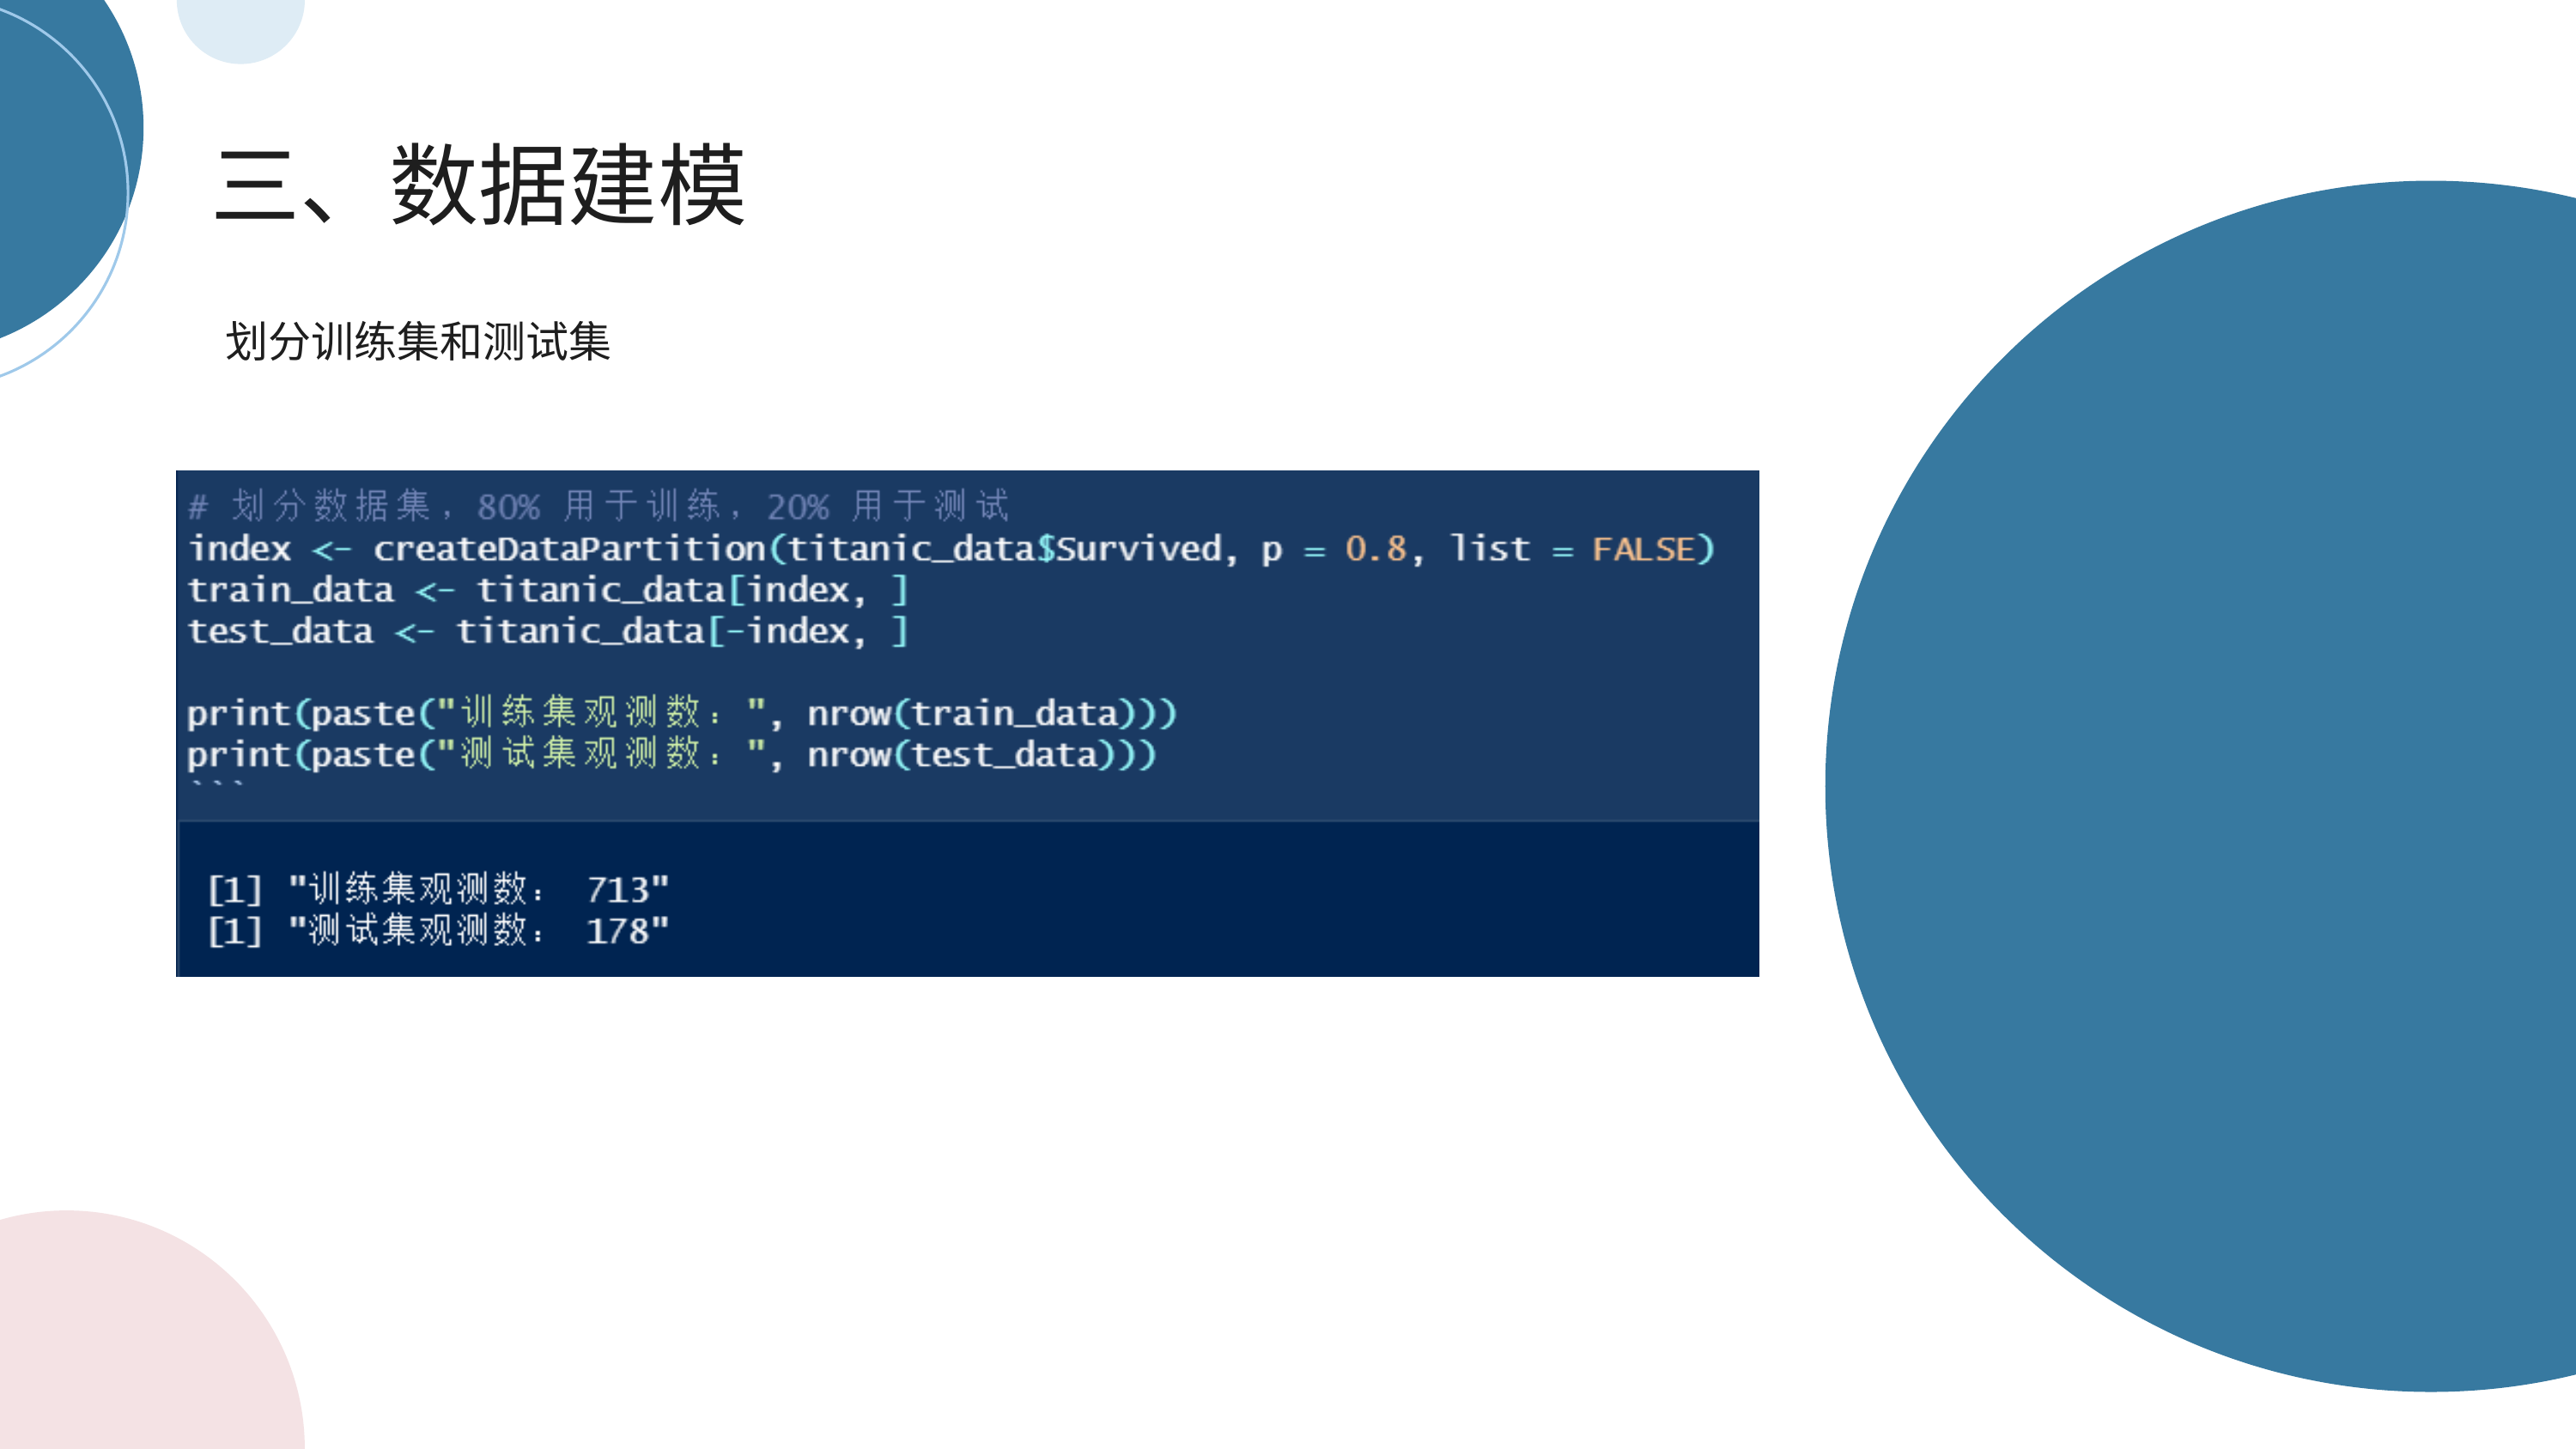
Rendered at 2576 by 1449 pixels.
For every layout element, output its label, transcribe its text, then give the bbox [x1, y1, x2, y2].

text_box 划分训练集和测试集 [225, 263, 1820, 1300]
picture [176, 470, 1760, 978]
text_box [131, 0, 144, 355]
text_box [0, 0, 129, 389]
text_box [176, 0, 306, 64]
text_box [1825, 180, 2576, 1392]
text_box 三、数据建模 [210, 129, 2445, 237]
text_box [0, 1210, 306, 1449]
